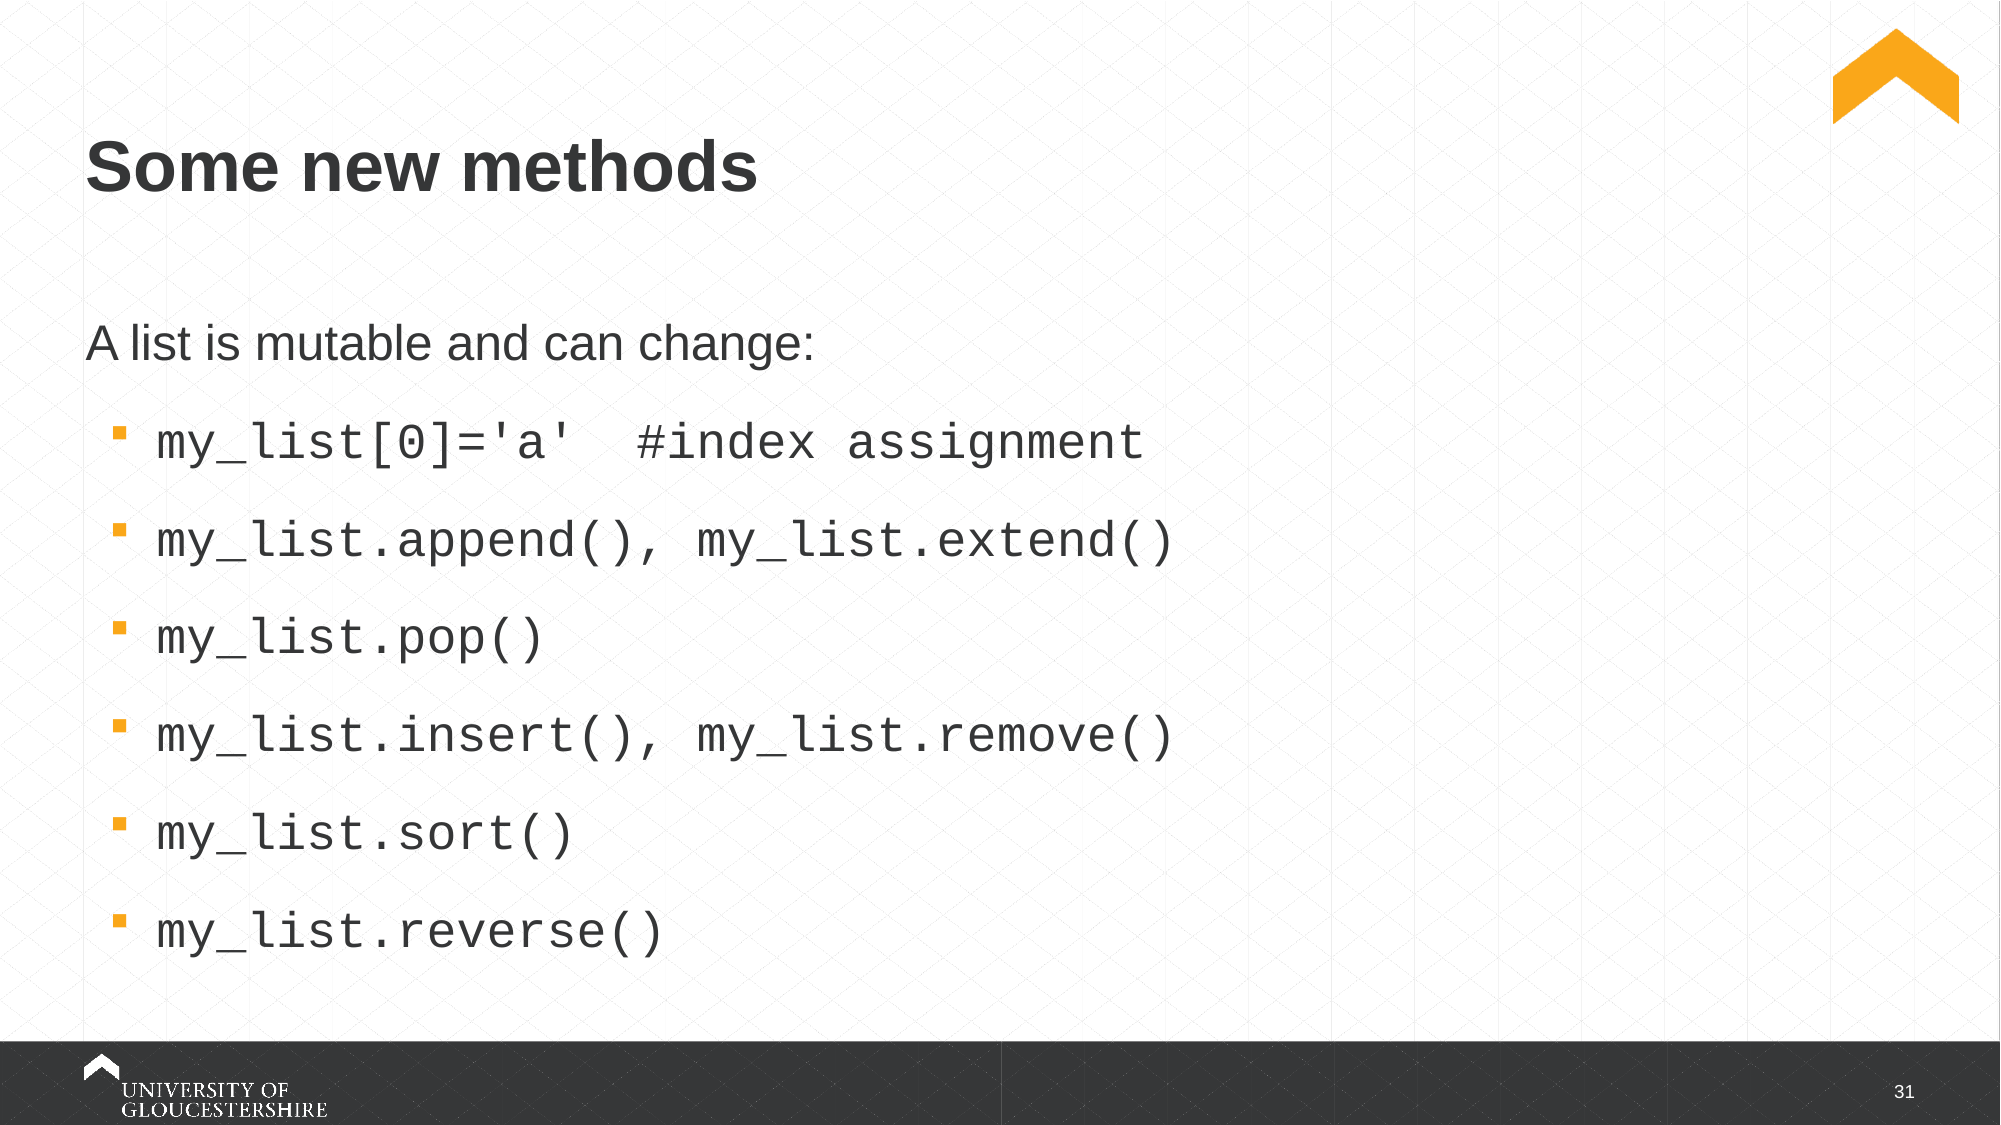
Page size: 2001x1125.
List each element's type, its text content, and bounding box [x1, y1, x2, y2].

list A list is mutable and can change: my_list[0]='a' #index assignment my_list.append(), my_list.extend() my_list.pop() my_list.insert(), my_list.remove() my_list.sort() my_list.reverse() [85, 256, 1834, 973]
picture [0, 1, 2001, 1125]
title Some new methods [85, 138, 983, 256]
